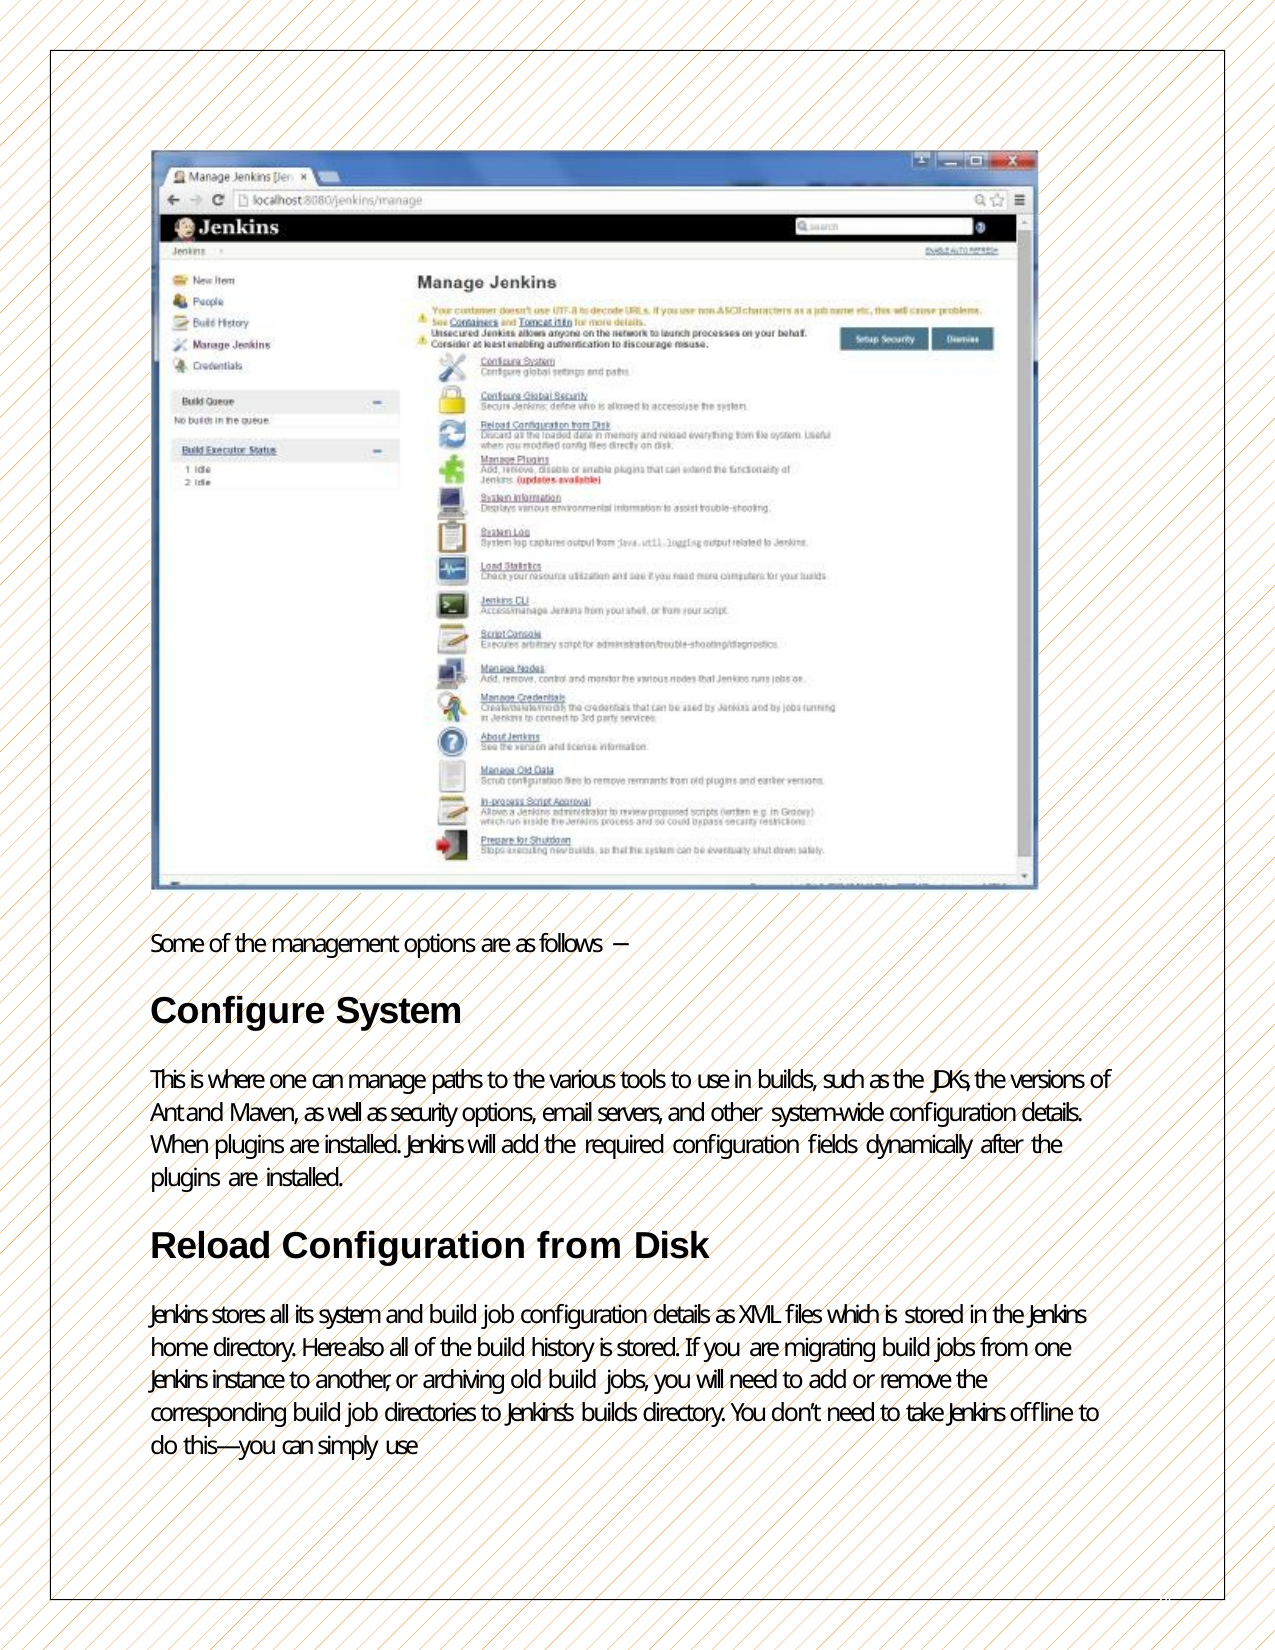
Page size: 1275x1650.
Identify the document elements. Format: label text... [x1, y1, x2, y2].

text_box Some of the management options are as follows − Configure System This is where one can manage paths to the various tools to use in builds, such as the JDKs, the versions of Ant and Maven, as well as security options, email servers, and other system-wide configuration details. When plugins are installed. Jenkins will add the required configuration fields dynamically after the plugins are installed. Reload Configuration from Disk Jenkins stores all its system and build job configuration details as XML files which is stored in the Jenkins home directory. Here also all of the build history is stored. If you are migrating build jobs from one Jenkins instance to another, or archiving old build jobs, you will need to add or remove the corresponding build job directories to Jenkins’s builds directory. You don’t need to take Jenkins offline to do this—you can simply use [147, 924, 1126, 1460]
slide_number 24 [1035, 1117, 1173, 1650]
text_box [150, 149, 1040, 893]
